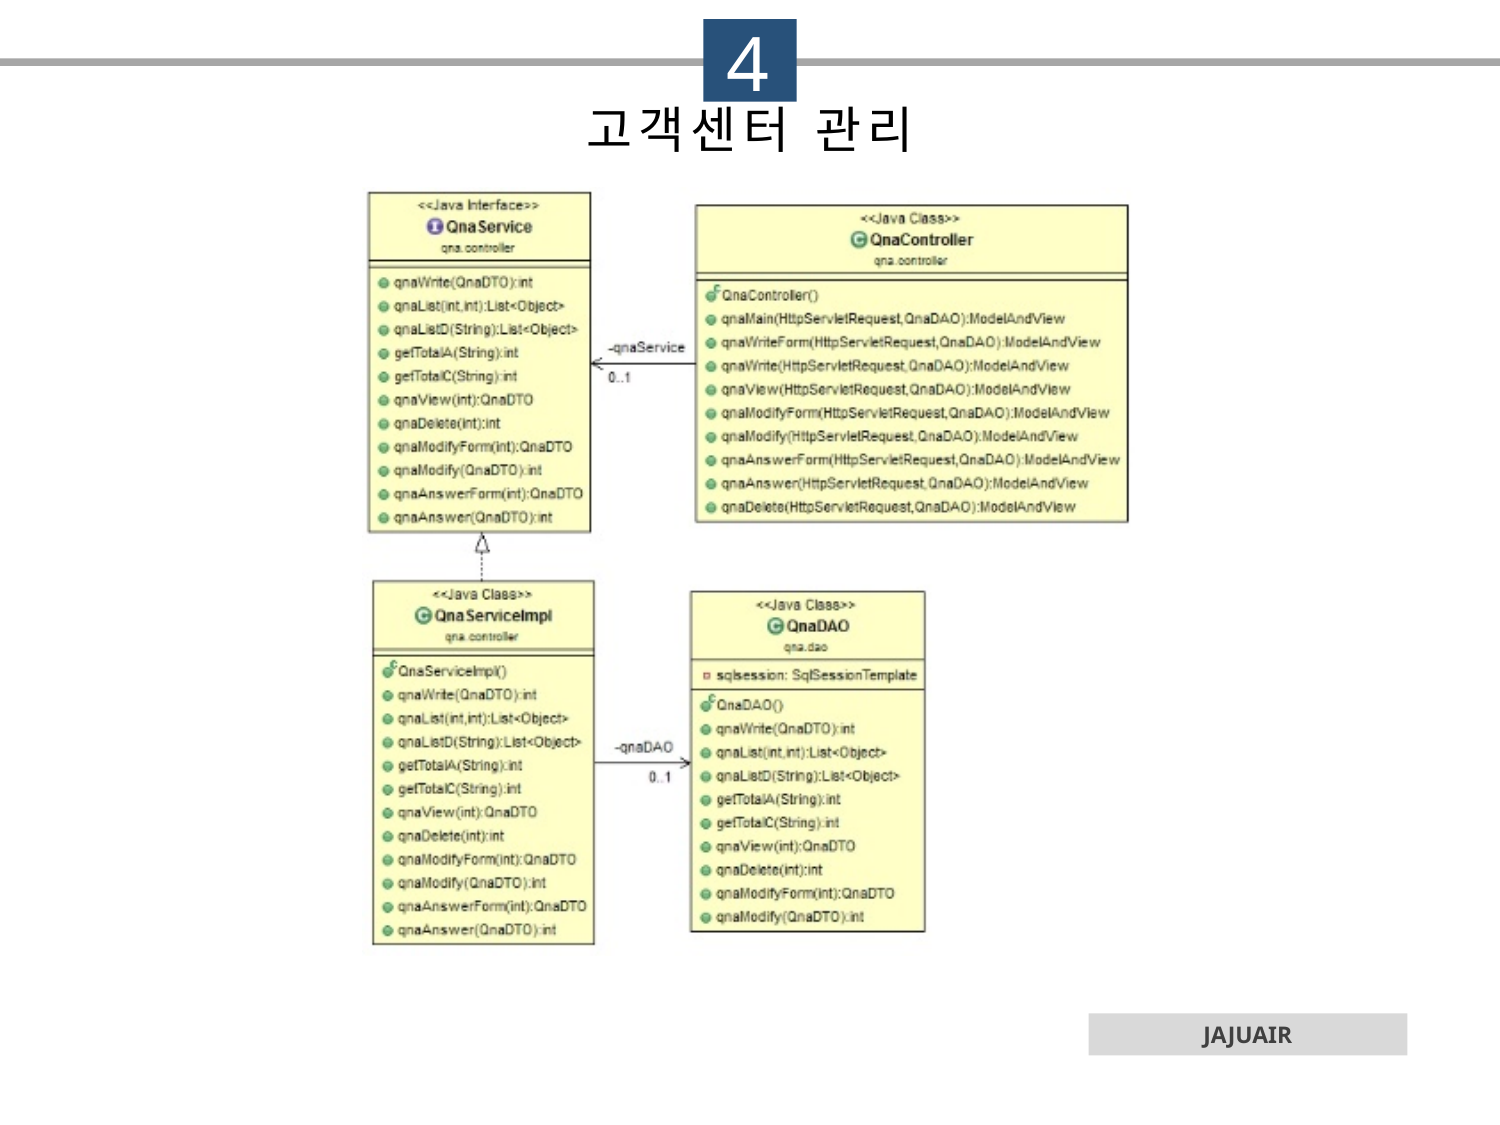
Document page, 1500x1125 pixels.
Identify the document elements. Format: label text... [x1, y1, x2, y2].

text_box 4 [683, 9, 814, 114]
text_box [0, 56, 683, 68]
text_box [814, 56, 1500, 68]
picture [361, 187, 1138, 956]
text_box 고객센터 관리 [436, 91, 1063, 167]
text_box JAJUAIR [1088, 1013, 1408, 1056]
